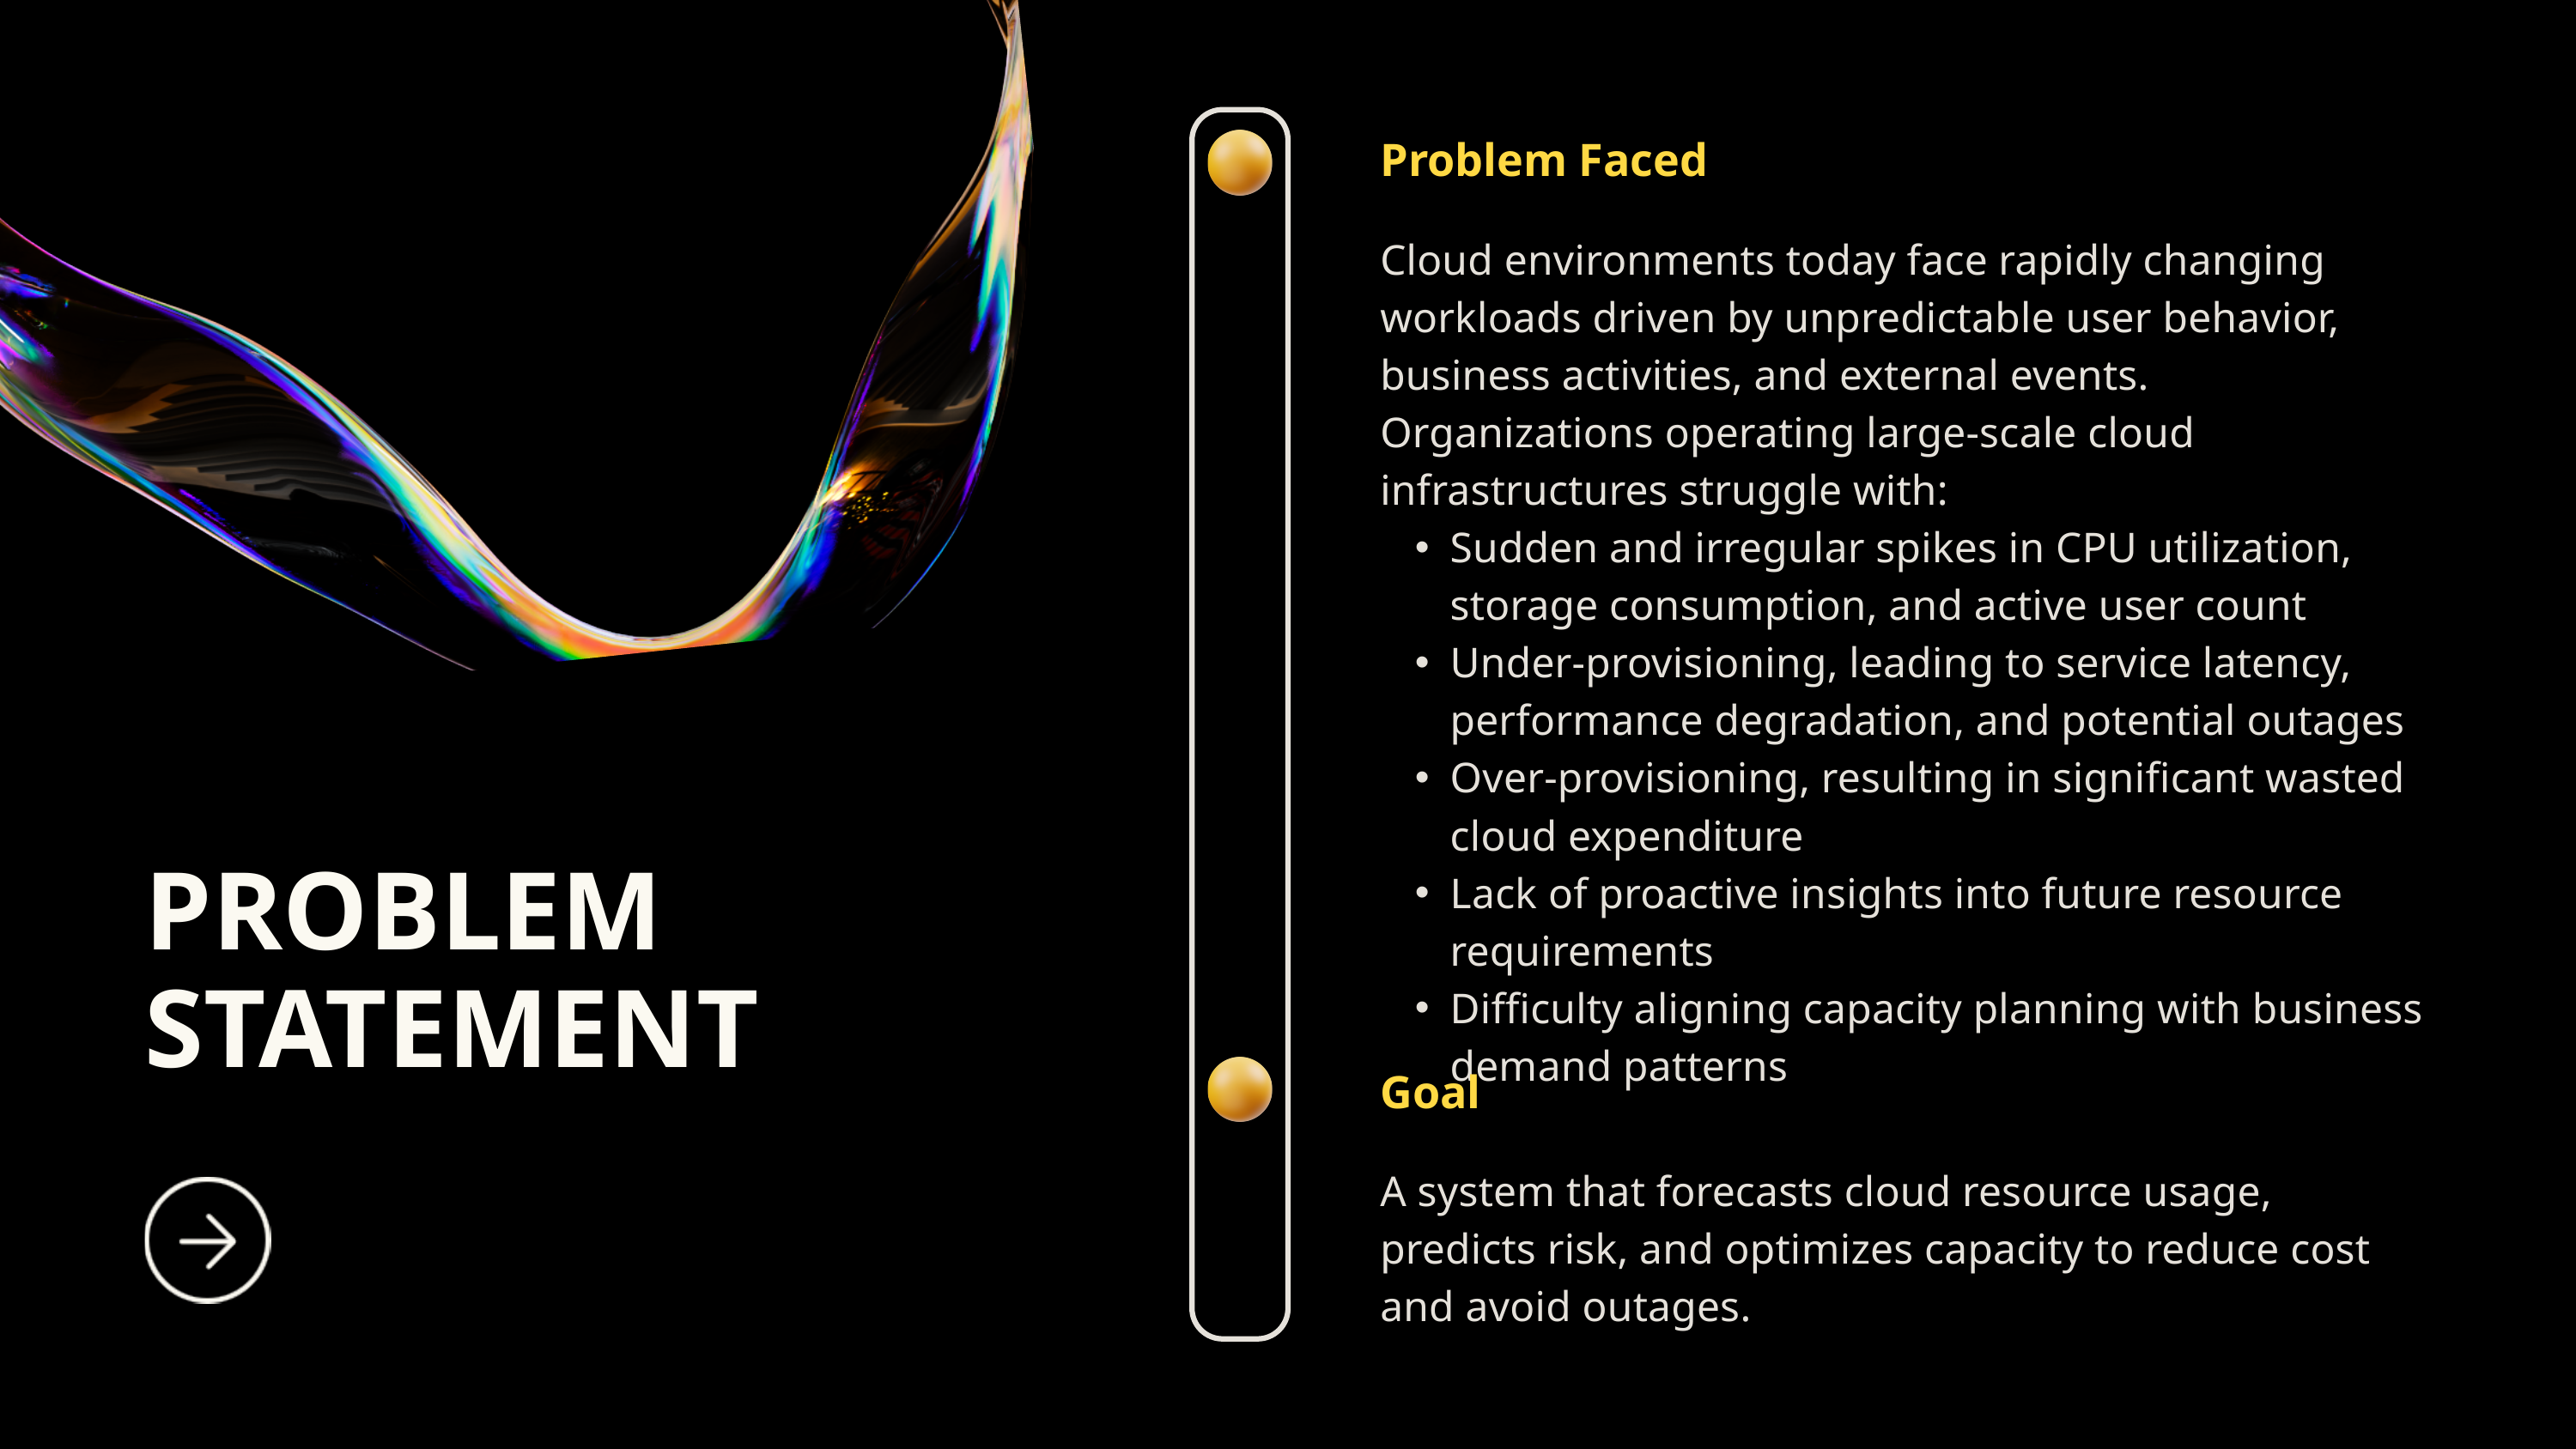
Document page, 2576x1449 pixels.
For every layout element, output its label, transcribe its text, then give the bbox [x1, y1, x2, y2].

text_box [624, 676, 1856, 773]
text_box Cloud environments today face rapidly changing workloads driven by unpredictable user behavior, business activities, and external events. Organizations operating large-scale cloud infrastructures struggle with: Sudden and irregular spikes in CPU utilization, storage consumption, and active user count Under-provisioning, leading to service latency, performance degradation, and potential outages Over-provisioning, resulting in significant wasted cloud expenditure Lack of proactive insights into future resource requirements Difficulty aligning capacity planning with business demand patterns [1380, 225, 2432, 1147]
text_box PROBLEM STATEMENT [144, 852, 969, 1089]
text_box A system that forecasts cloud resource usage, predicts risk, and optimizes capacity to reduce cost and avoid outages. [1380, 1157, 2432, 1388]
text_box [1207, 130, 1273, 196]
text_box Goal [1380, 1054, 2113, 1118]
text_box Problem Faced [1380, 122, 2113, 185]
text_box [1207, 1057, 1273, 1122]
text_box [144, 1177, 271, 1304]
text_box [0, 0, 1083, 721]
